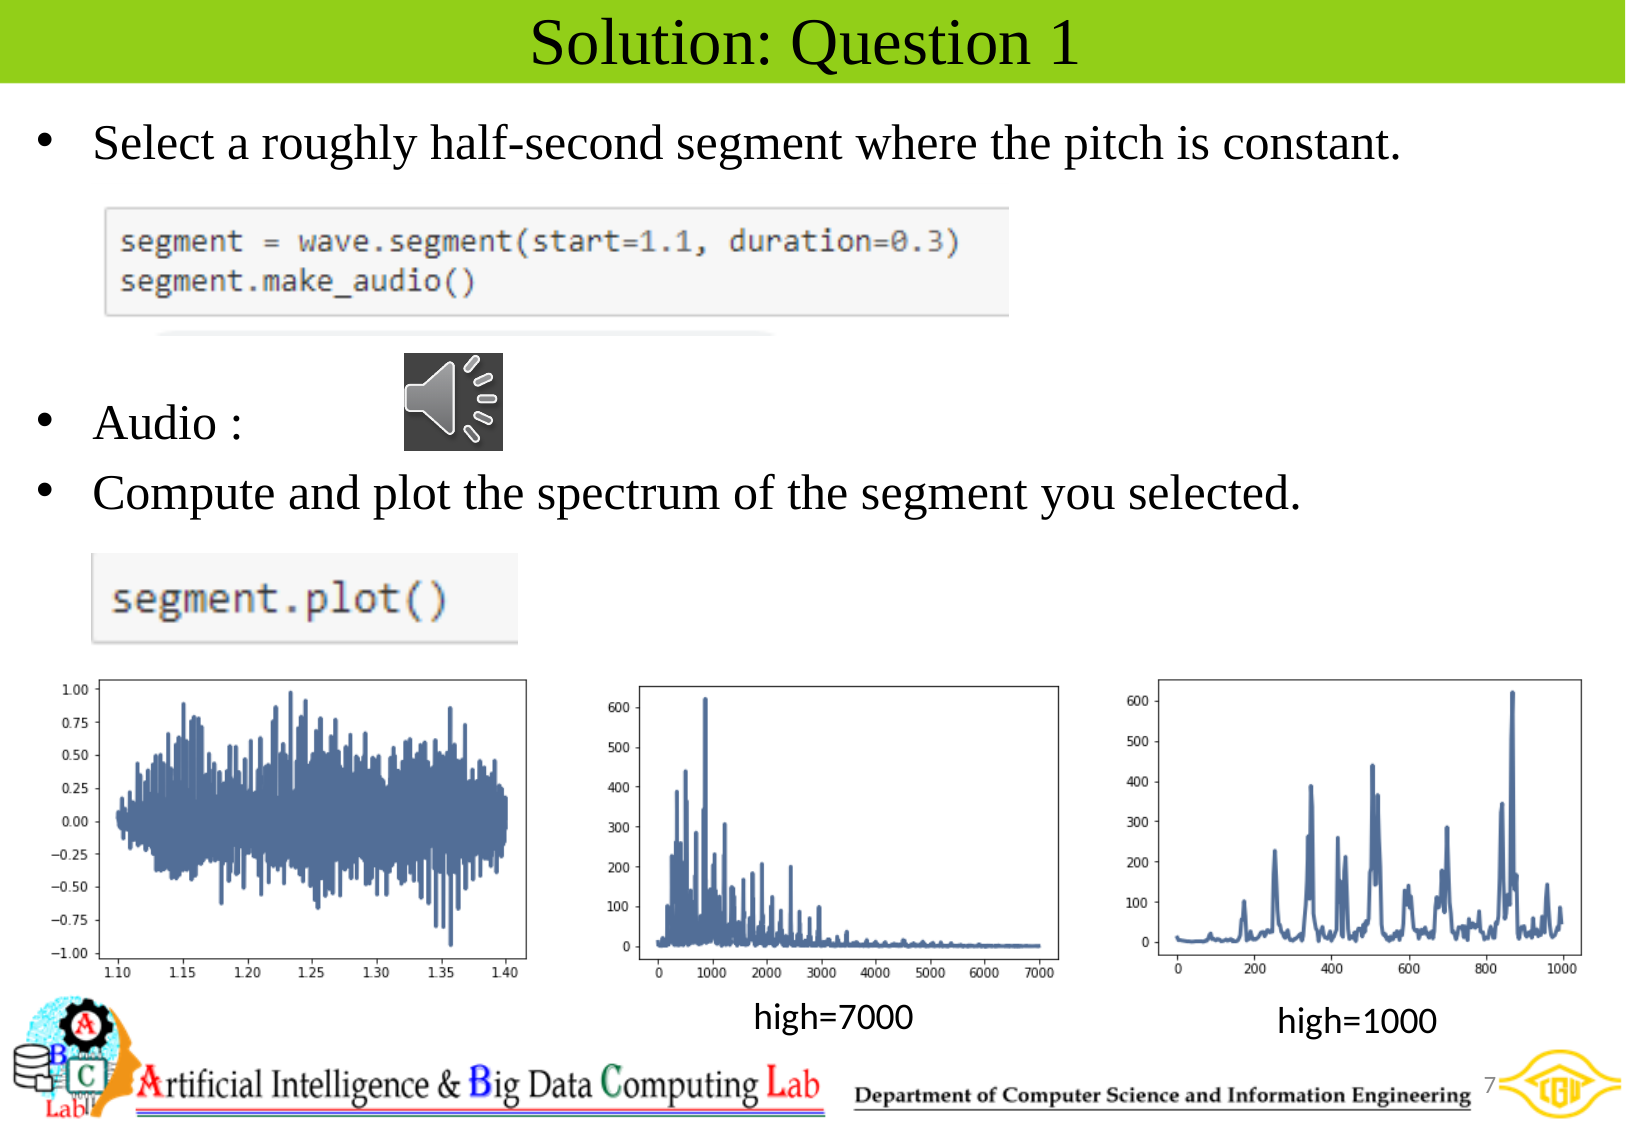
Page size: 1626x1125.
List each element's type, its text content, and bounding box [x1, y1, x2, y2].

picture [0, 0, 1626, 1125]
title Solution: Question 1 [75, 0, 1538, 75]
text_box high=7000 [738, 997, 929, 1045]
text_box high=1000 [1262, 995, 1453, 1048]
list Select a roughly half-second segment where the pitch is constant. Audio : Compute and plot the spectrum of the segment you selected. [21, 101, 1625, 988]
slide_number 7 [1436, 1053, 1512, 1114]
